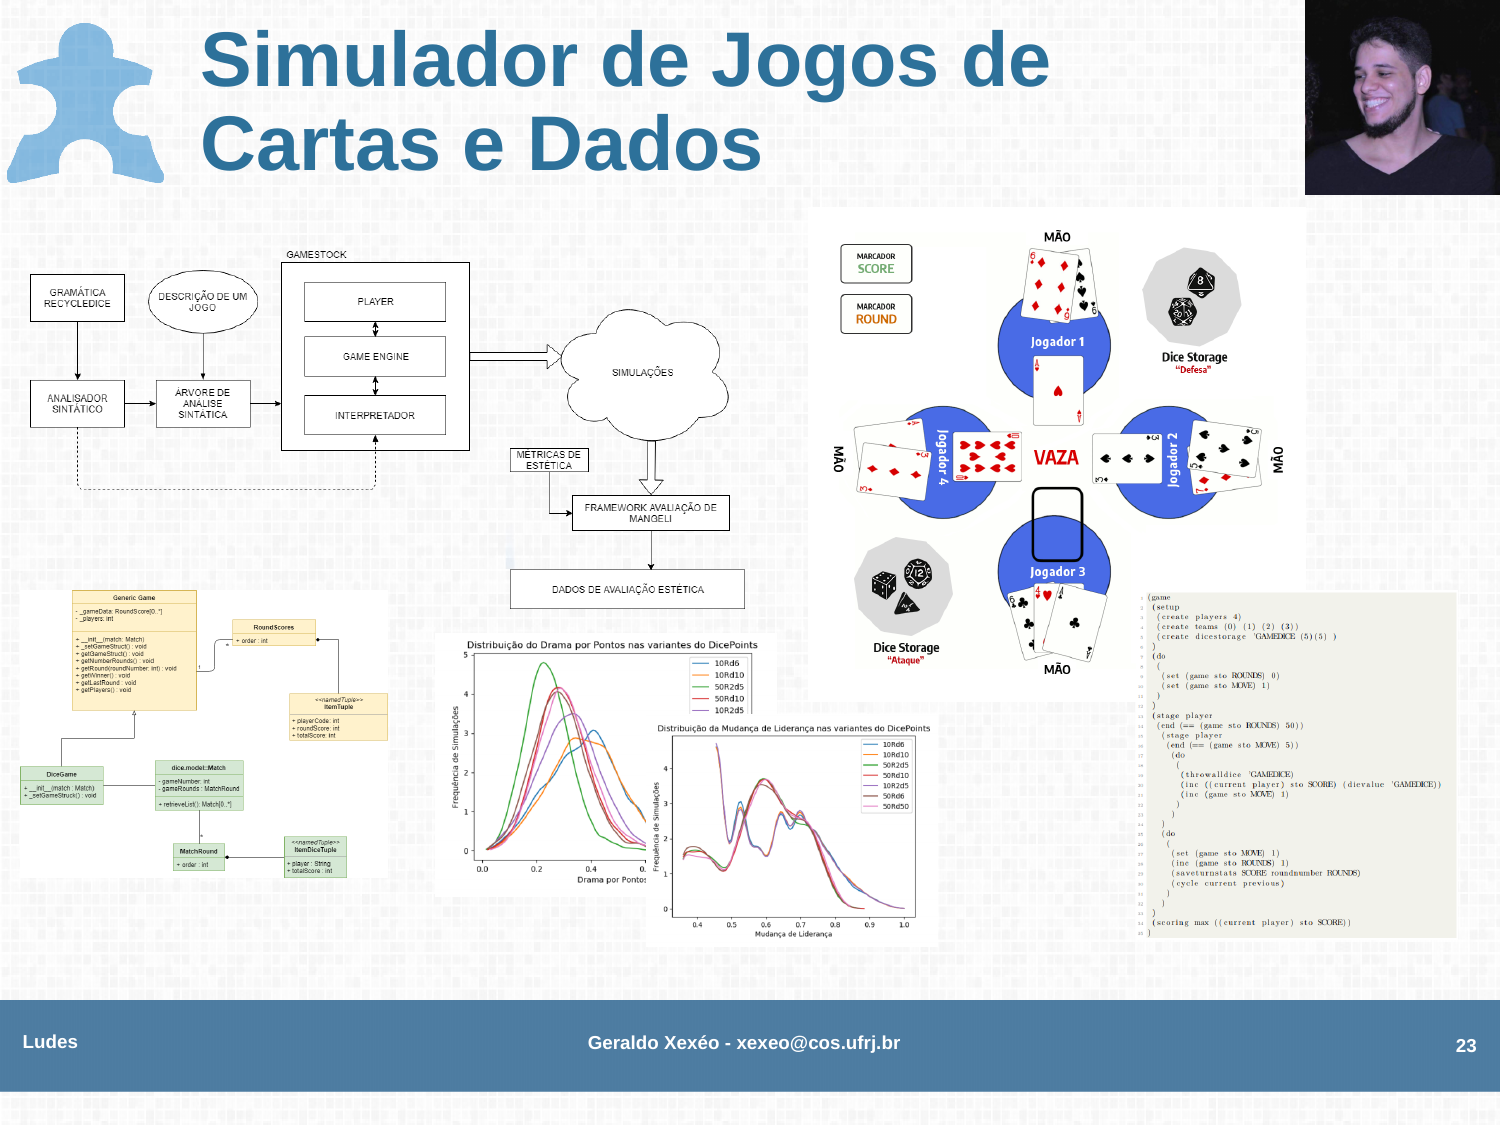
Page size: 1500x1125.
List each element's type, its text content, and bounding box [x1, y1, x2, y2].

slide_number 23 [1297, 1021, 1492, 1069]
title Simulador de Jogos de Cartas e Dados [185, 11, 1305, 195]
footer Geraldo Xexéo - xexeo@cos.ufrj.br [526, 1018, 962, 1066]
slide_number Ludes [7, 1017, 203, 1066]
picture [0, 0, 1500, 1125]
